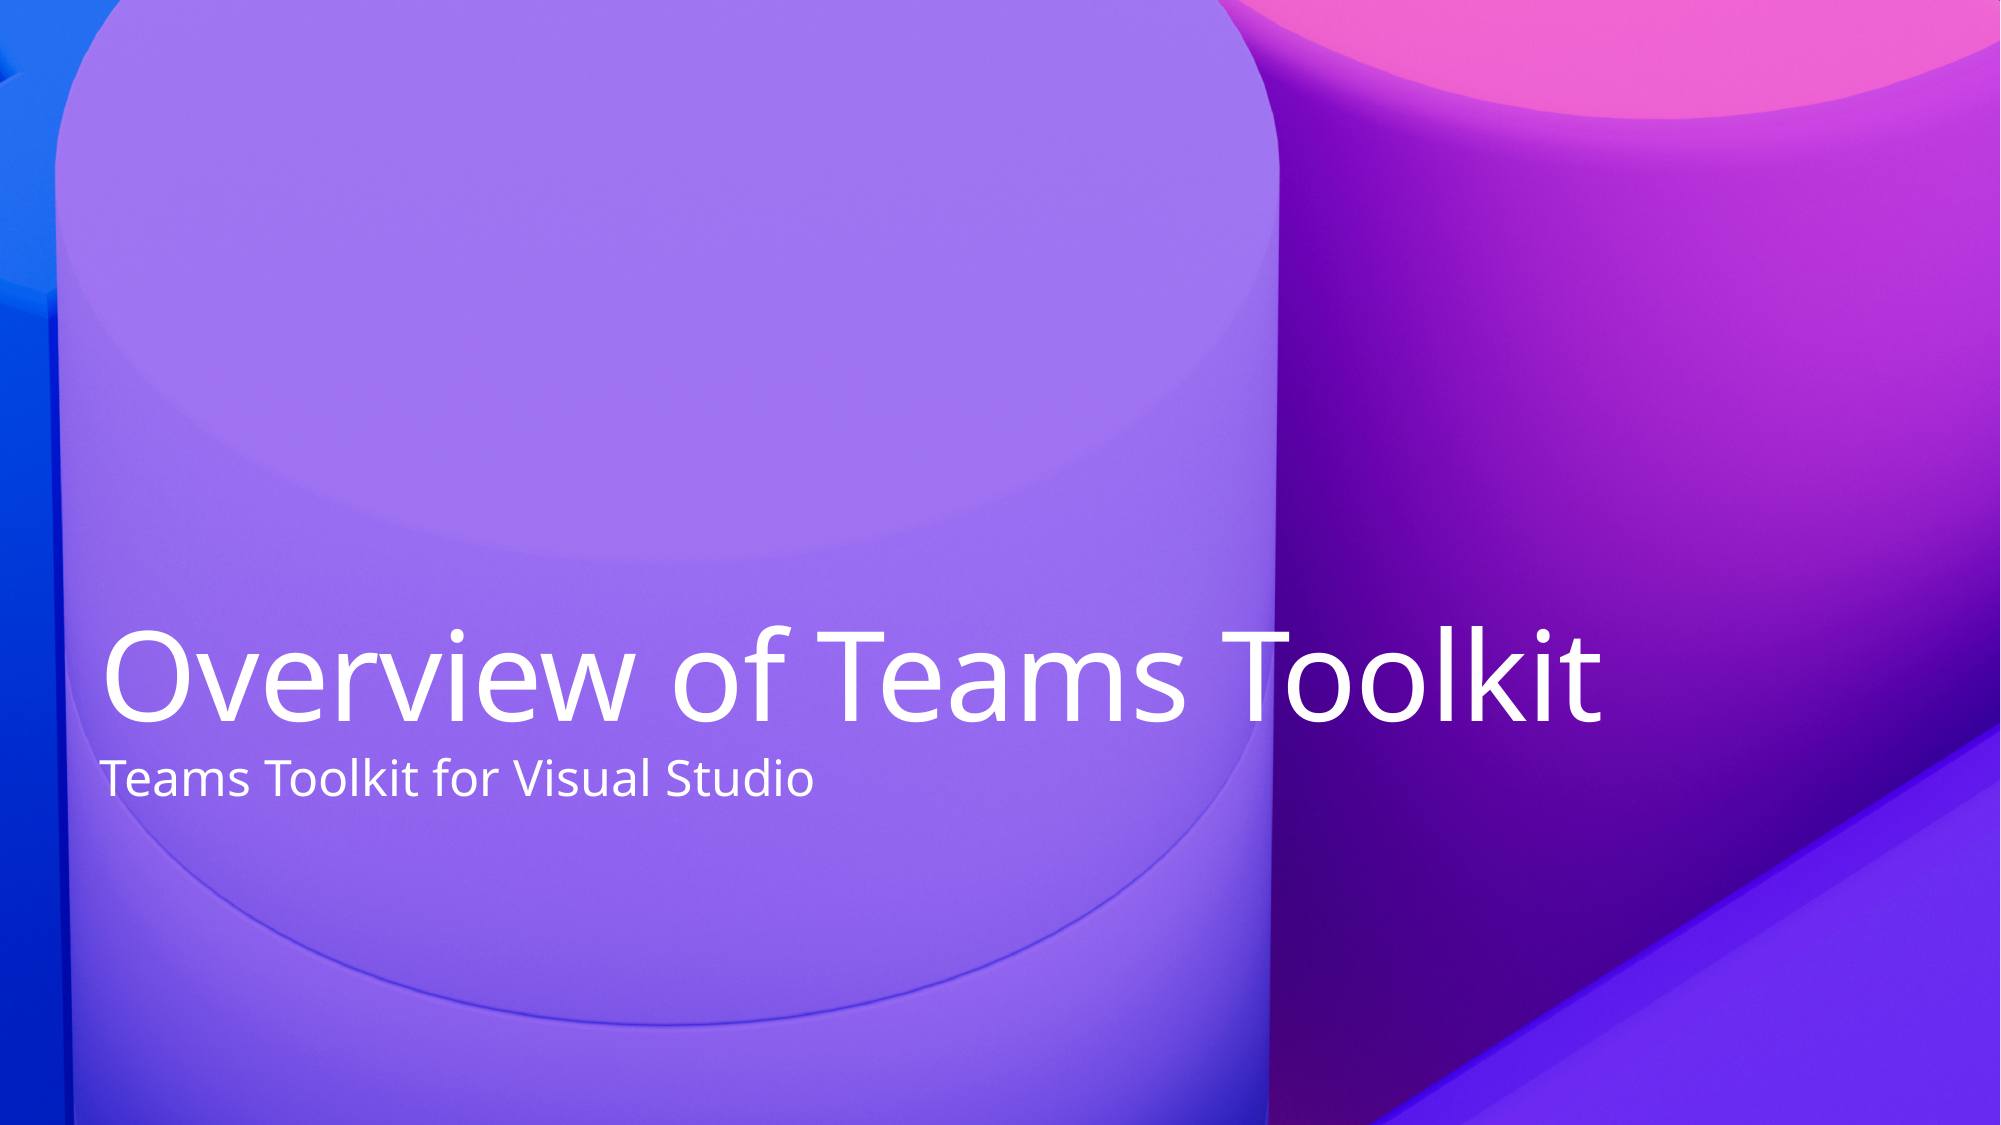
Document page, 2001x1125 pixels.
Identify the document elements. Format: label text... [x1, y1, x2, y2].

list Teams Toolkit for Visual Studio [99, 752, 1900, 999]
picture [0, 0, 2001, 1125]
title Overview of Teams Toolkit [99, 280, 1900, 749]
